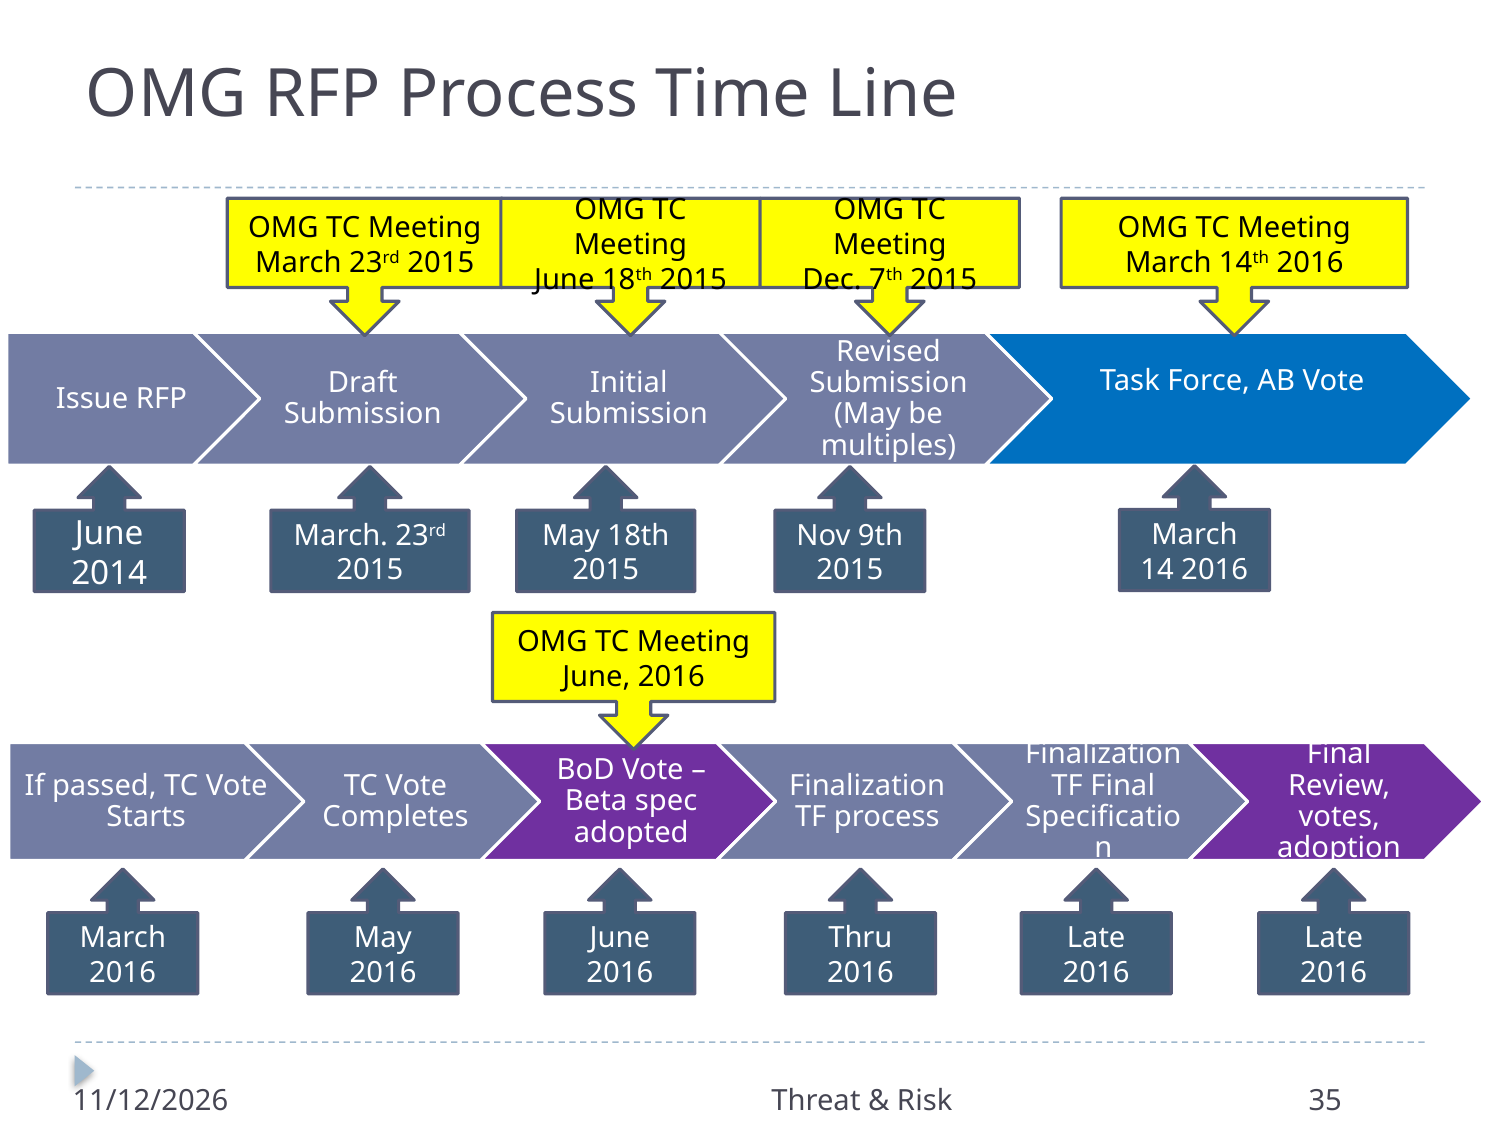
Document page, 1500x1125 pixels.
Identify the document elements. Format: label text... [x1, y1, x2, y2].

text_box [8, 665, 1485, 938]
text_box OMG TC Meeting June 18th 2015 [499, 196, 759, 262]
text_box March 2016 [46, 950, 200, 996]
text_box OMG TC Meeting June, 2016 [490, 610, 777, 665]
text_box OMG TC Meeting Dec. 7th 2015 [758, 196, 1021, 262]
text_box June 2014 [32, 547, 186, 594]
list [0, 262, 1474, 536]
text_box OMG TC Meeting March 23rd 2015 [225, 196, 500, 262]
text_box Late 2016 [1257, 950, 1411, 996]
slide_number 35 [1293, 1073, 1438, 1115]
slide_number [57, 1073, 296, 1115]
text_box May 18th 2015 [515, 547, 697, 594]
text_box June 2016 [543, 950, 697, 996]
text_box OMG TC Meeting March 14th 2016 [1059, 196, 1410, 262]
text_box Nov 9th 2015 [773, 547, 927, 594]
text_box Late 2016 [1019, 950, 1173, 996]
text_box March 14 2016 [1117, 547, 1272, 593]
text_box Thru 2016 [783, 950, 938, 996]
text_box March. 23rd 2015 [269, 547, 471, 594]
footer Threat & Risk [296, 1073, 968, 1115]
title OMG RFP Process Time Line [70, 31, 1331, 138]
text_box May 2016 [306, 950, 460, 996]
